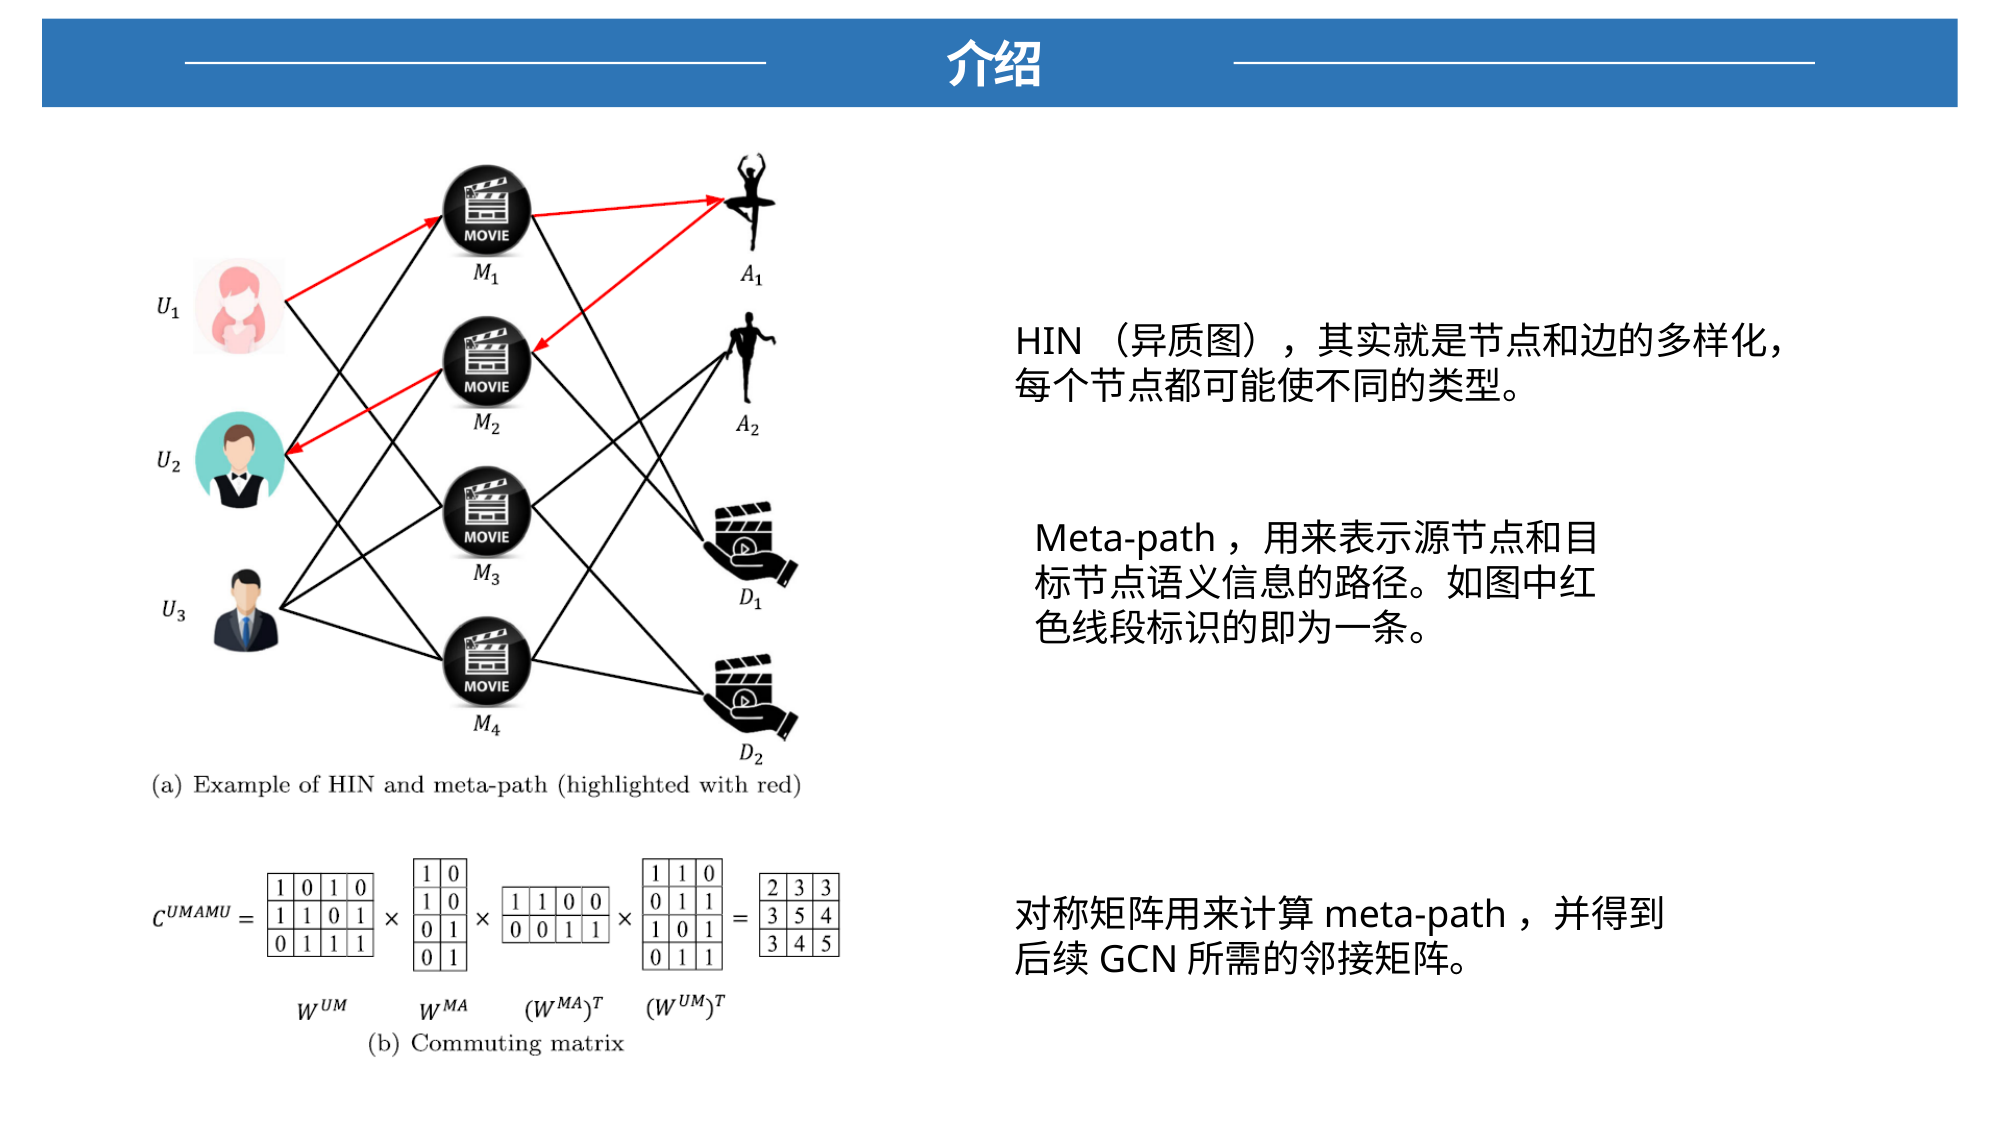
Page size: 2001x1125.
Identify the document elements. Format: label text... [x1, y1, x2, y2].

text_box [184, 61, 1815, 65]
picture [117, 137, 834, 805]
text_box Meta-path，用来表示源节点和目标节点语义信息的路径。如图中红色线段标识的即为一条。 [1019, 506, 1631, 657]
text_box HIN（异质图），其实就是节点和边的多样化，每个节点都可能使不同的类型。 [999, 309, 1820, 415]
text_box 对称矩阵用来计算meta-path，并得到后续GCN所需的邻接矩阵。 [999, 882, 1703, 988]
text_box 介绍 [722, 25, 1267, 61]
text_box [41, 18, 1959, 108]
picture [141, 830, 853, 1064]
text_box 介绍 [722, 65, 1267, 100]
